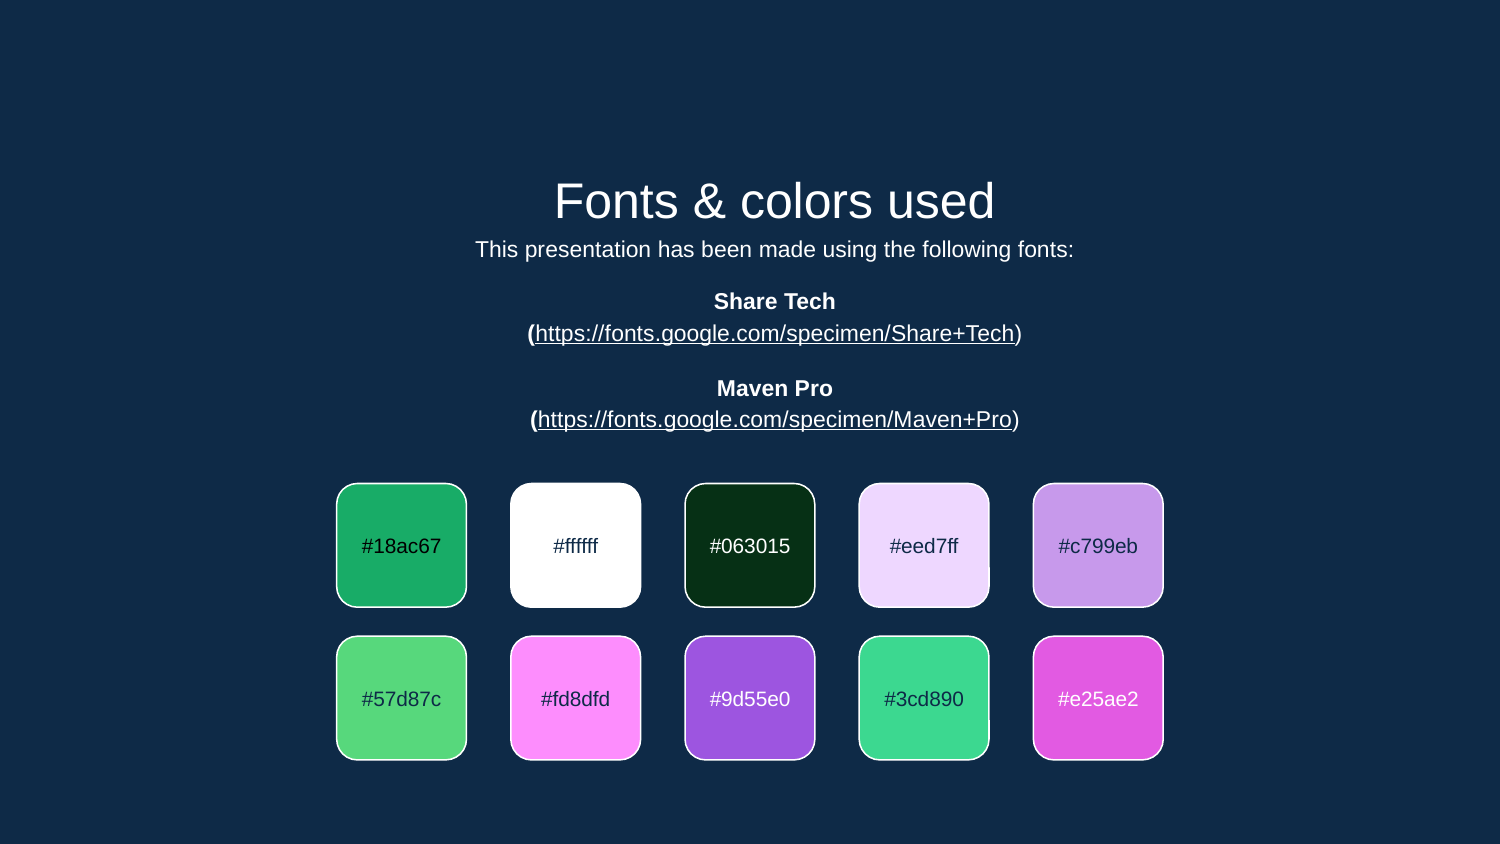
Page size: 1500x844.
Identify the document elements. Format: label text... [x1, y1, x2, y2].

text_box [1033, 735, 1164, 760]
text_box [510, 582, 641, 608]
text_box [510, 735, 641, 760]
text_box #063015 [685, 509, 815, 582]
text_box [336, 483, 467, 509]
text_box #9d55e0 [685, 661, 815, 735]
text_box [510, 636, 641, 661]
text_box [859, 636, 989, 661]
text_box [336, 735, 467, 760]
text_box #18ac67 [336, 509, 467, 582]
text_box #fd8dfd [510, 661, 641, 735]
text_box [336, 582, 467, 608]
text_box [859, 735, 989, 760]
text_box [336, 636, 467, 661]
text_box #57d87c [336, 661, 467, 735]
text_box #eed7ff [859, 509, 989, 582]
text_box [685, 636, 815, 661]
text_box [859, 582, 989, 608]
text_box [685, 582, 815, 608]
text_box [1033, 483, 1164, 509]
text_box Fonts & colors used [142, 153, 1408, 233]
text_box #ffffff [510, 509, 641, 582]
text_box [510, 483, 641, 509]
text_box [1033, 582, 1164, 608]
text_box [685, 735, 815, 760]
text_box [685, 483, 815, 509]
text_box #c799eb [1033, 509, 1164, 582]
text_box #3cd890 [859, 661, 989, 735]
text_box #e25ae2 [1033, 661, 1164, 735]
text_box [1033, 636, 1164, 661]
text_box [859, 483, 989, 509]
text_box This presentation has been made using the following fonts: Share Tech (https://fonts.google.com/specimen/Share+Tech) Maven Pro (https://fonts.google.com/specimen/Maven+Pro) [142, 233, 1408, 446]
